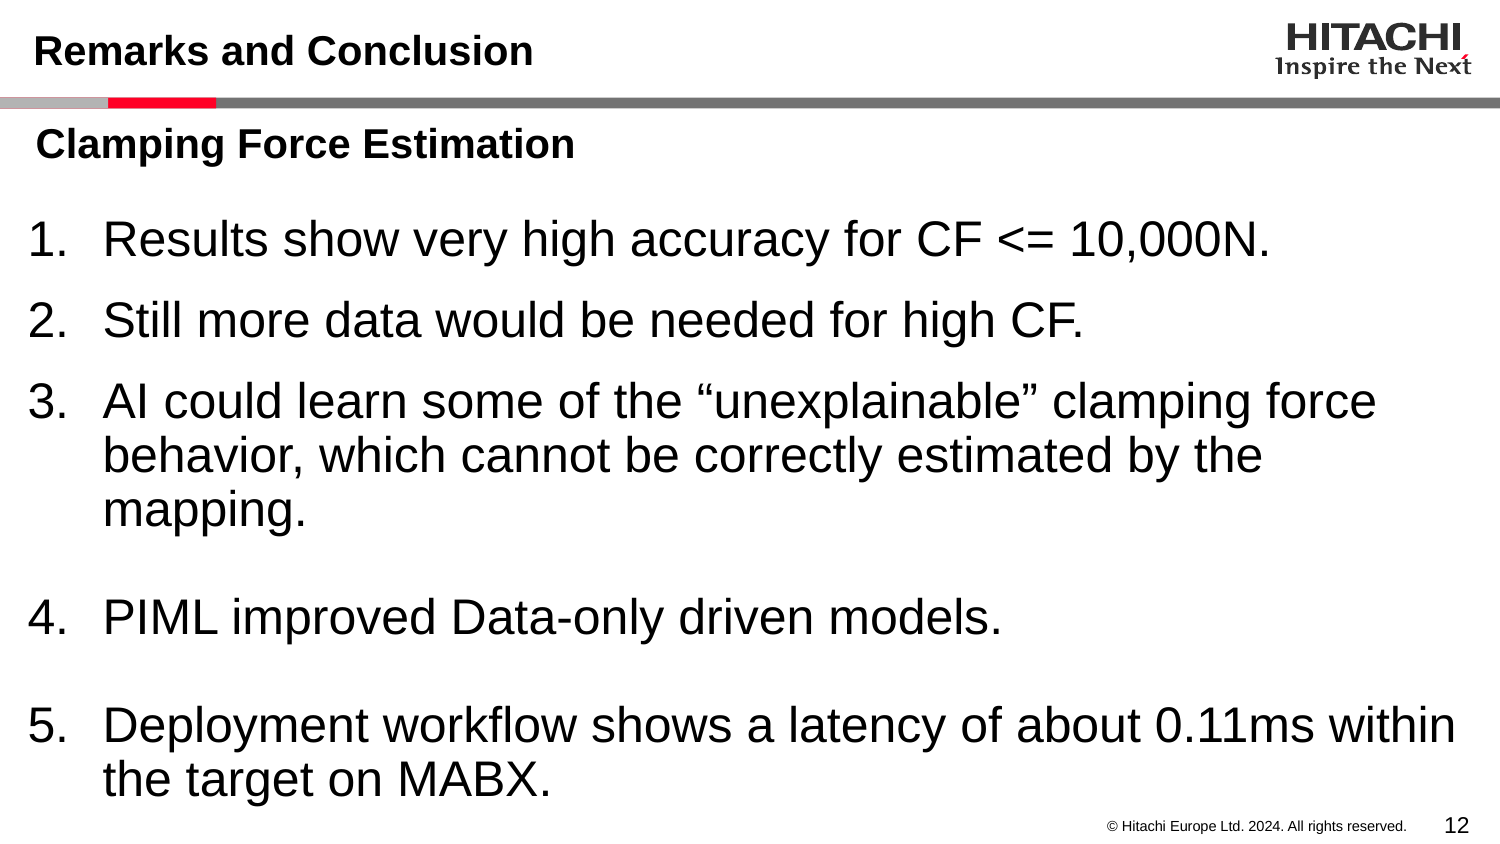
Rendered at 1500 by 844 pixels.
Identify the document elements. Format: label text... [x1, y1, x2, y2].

text_box Results show very high accuracy for CF <= 10,000N. Still more data would be needed for high CF. AI could learn some of the “unexplainable” clamping force behavior, which cannot be correctly estimated by the mapping. PIML improved Data-only driven models. Deployment workflow shows a latency of about 0.11ms within the target on MABX. [12, 206, 1484, 815]
text_box Clamping Force Estimation [20, 114, 591, 175]
title Remarks and Conclusion [18, 22, 554, 83]
